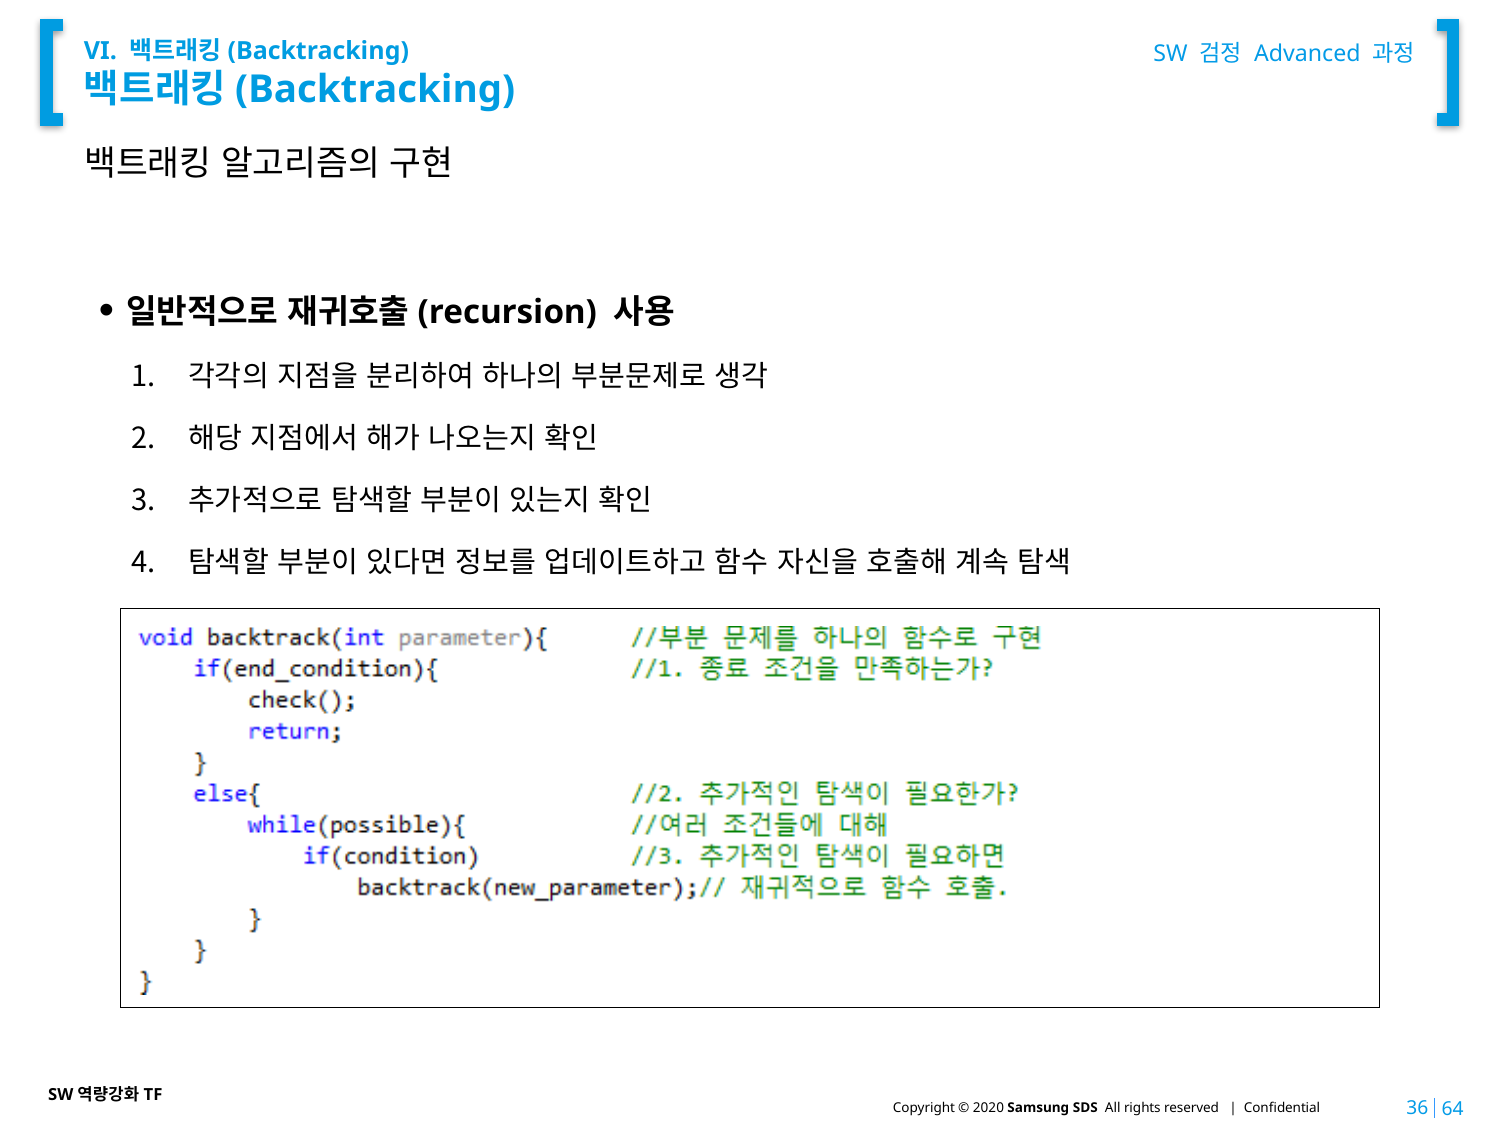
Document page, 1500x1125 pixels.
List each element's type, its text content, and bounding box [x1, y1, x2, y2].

text_box [120, 608, 1380, 1008]
picture [137, 625, 1048, 995]
list SW 검정 Advanced 과정 [925, 30, 1416, 90]
title VI. 백트래킹(Backtracking) 백트래킹(Backtracking) [83, 33, 1328, 111]
list 일반적으로 재귀호출(recursion) 사용 각각의 지점을 분리하여 하나의 부분문제로 생각 해당 지점에서 해가 나오는지 확인 추가적으로 탐색할 부분이 있는지 확인 탐색할 부분이 있다면 정보를 업데이트하고 함수 자신을 호출해 계속 탐색 [99, 268, 1405, 1047]
list 백트래킹 알고리즘의 구현 [84, 141, 1416, 268]
